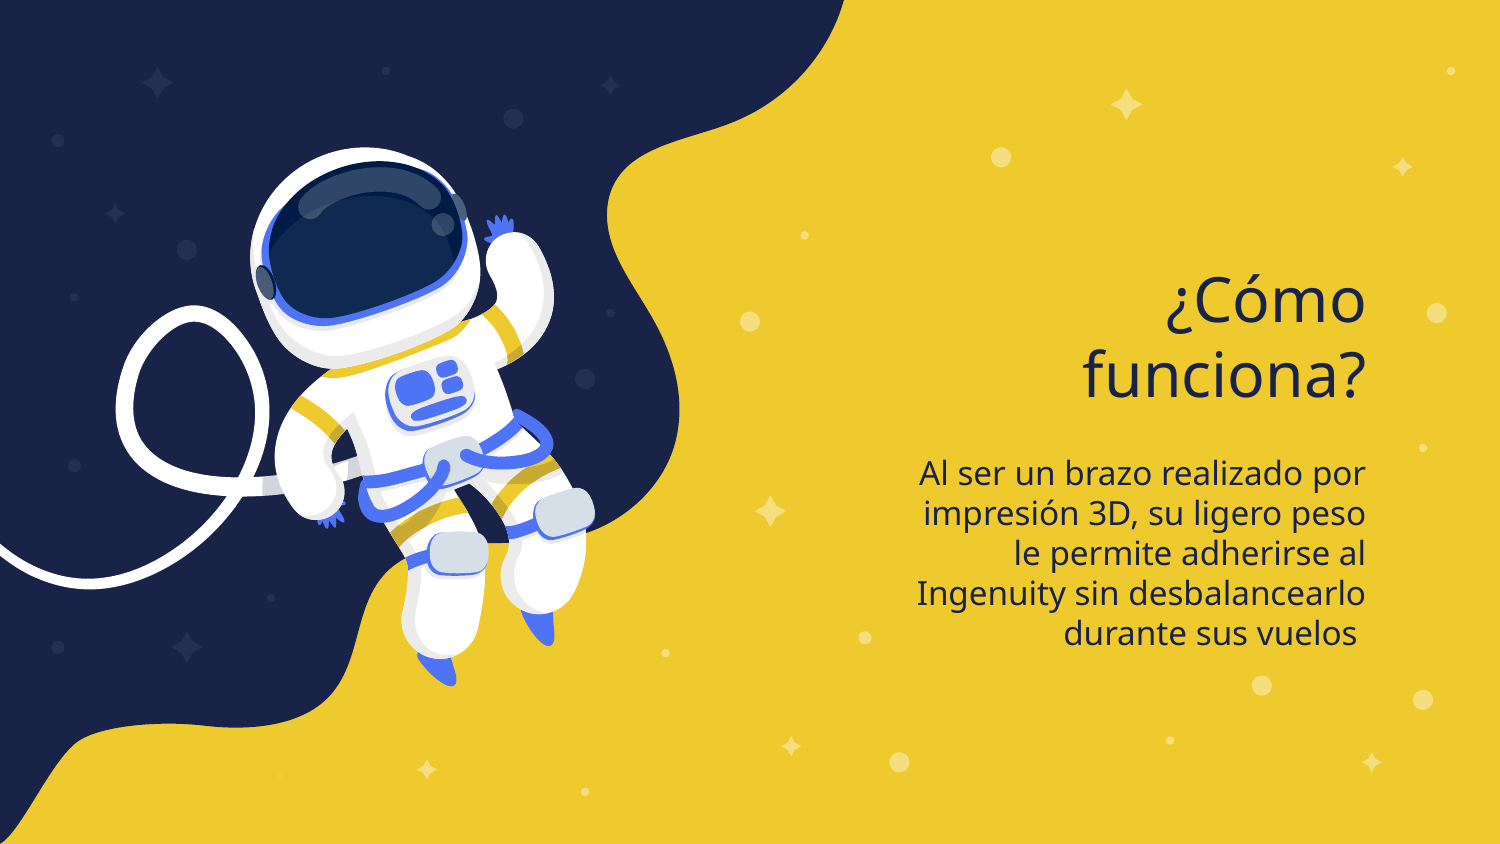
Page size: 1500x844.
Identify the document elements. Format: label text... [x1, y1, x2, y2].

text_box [0, 143, 596, 690]
subtitle Al ser un brazo realizado por impresión 3D, su ligero peso le permite adherirse al Ingenuity sin desbalancearlo durante sus vuelos [898, 437, 1382, 653]
title ¿Cómo funciona? [899, 198, 1382, 425]
